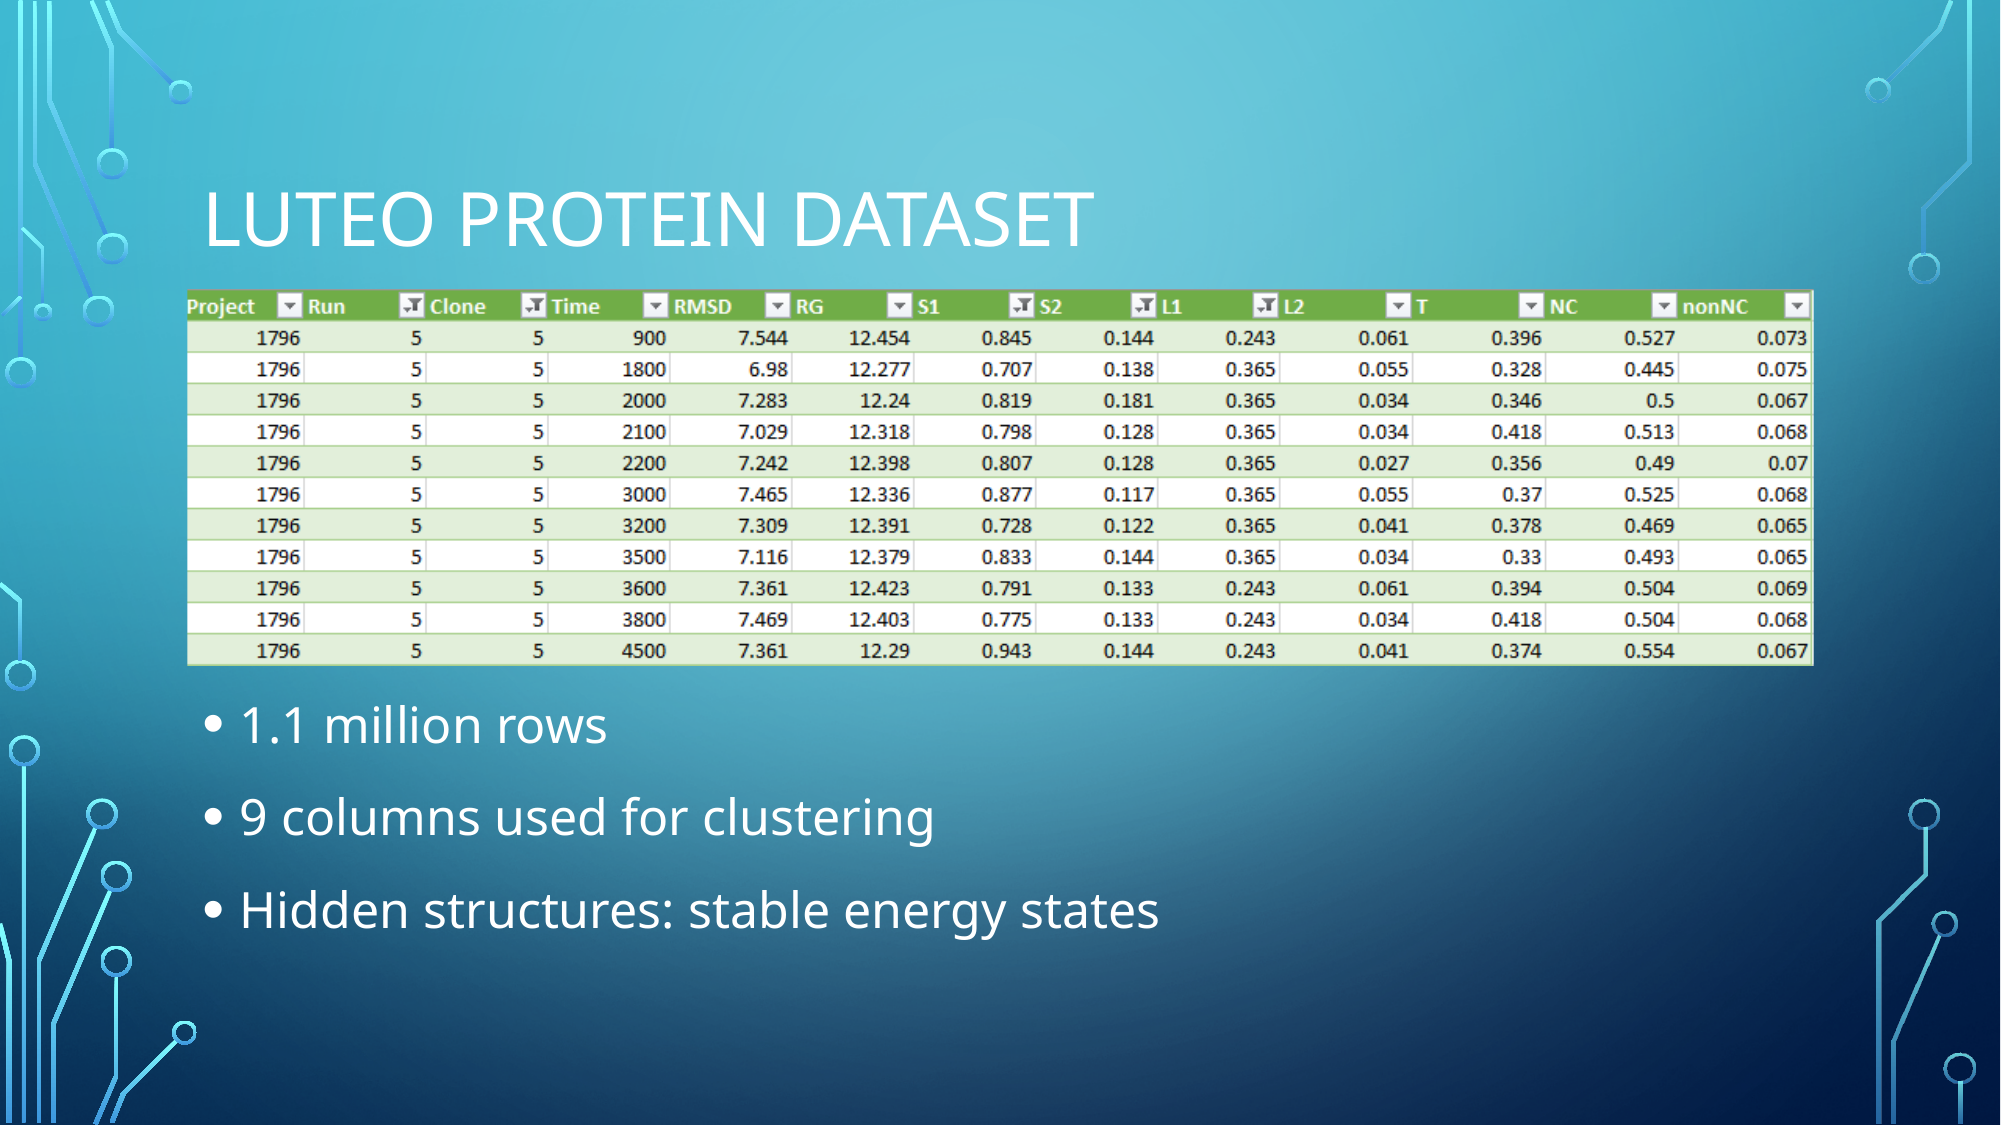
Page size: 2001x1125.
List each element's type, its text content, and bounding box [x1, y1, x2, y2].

title Luteo protein dataset [187, 101, 1813, 289]
list 1.1 million rows 9 columns used for clustering Hidden structures: stable energy states [187, 673, 1813, 963]
picture [186, 289, 1814, 667]
